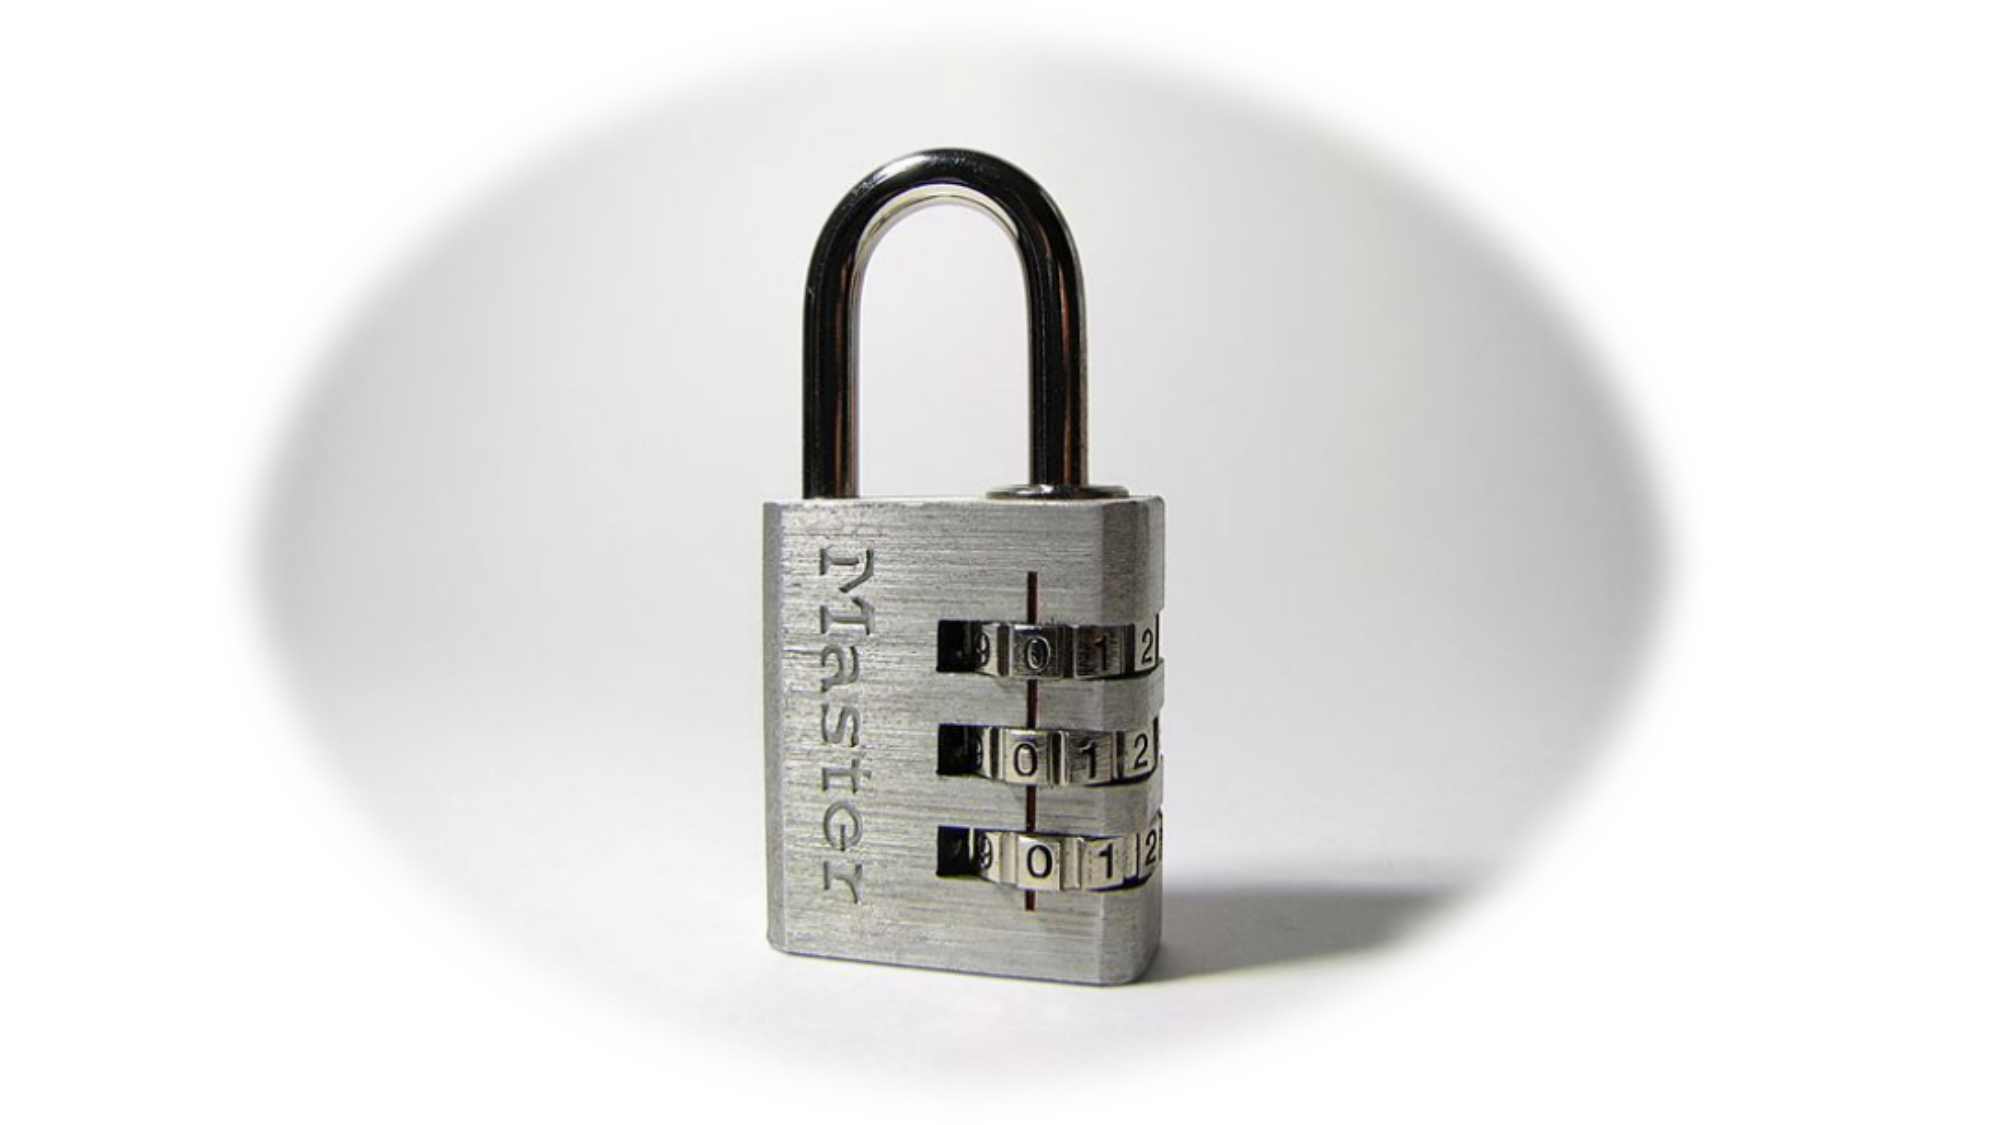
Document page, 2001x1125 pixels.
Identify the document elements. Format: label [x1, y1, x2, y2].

picture [210, 0, 1711, 1125]
